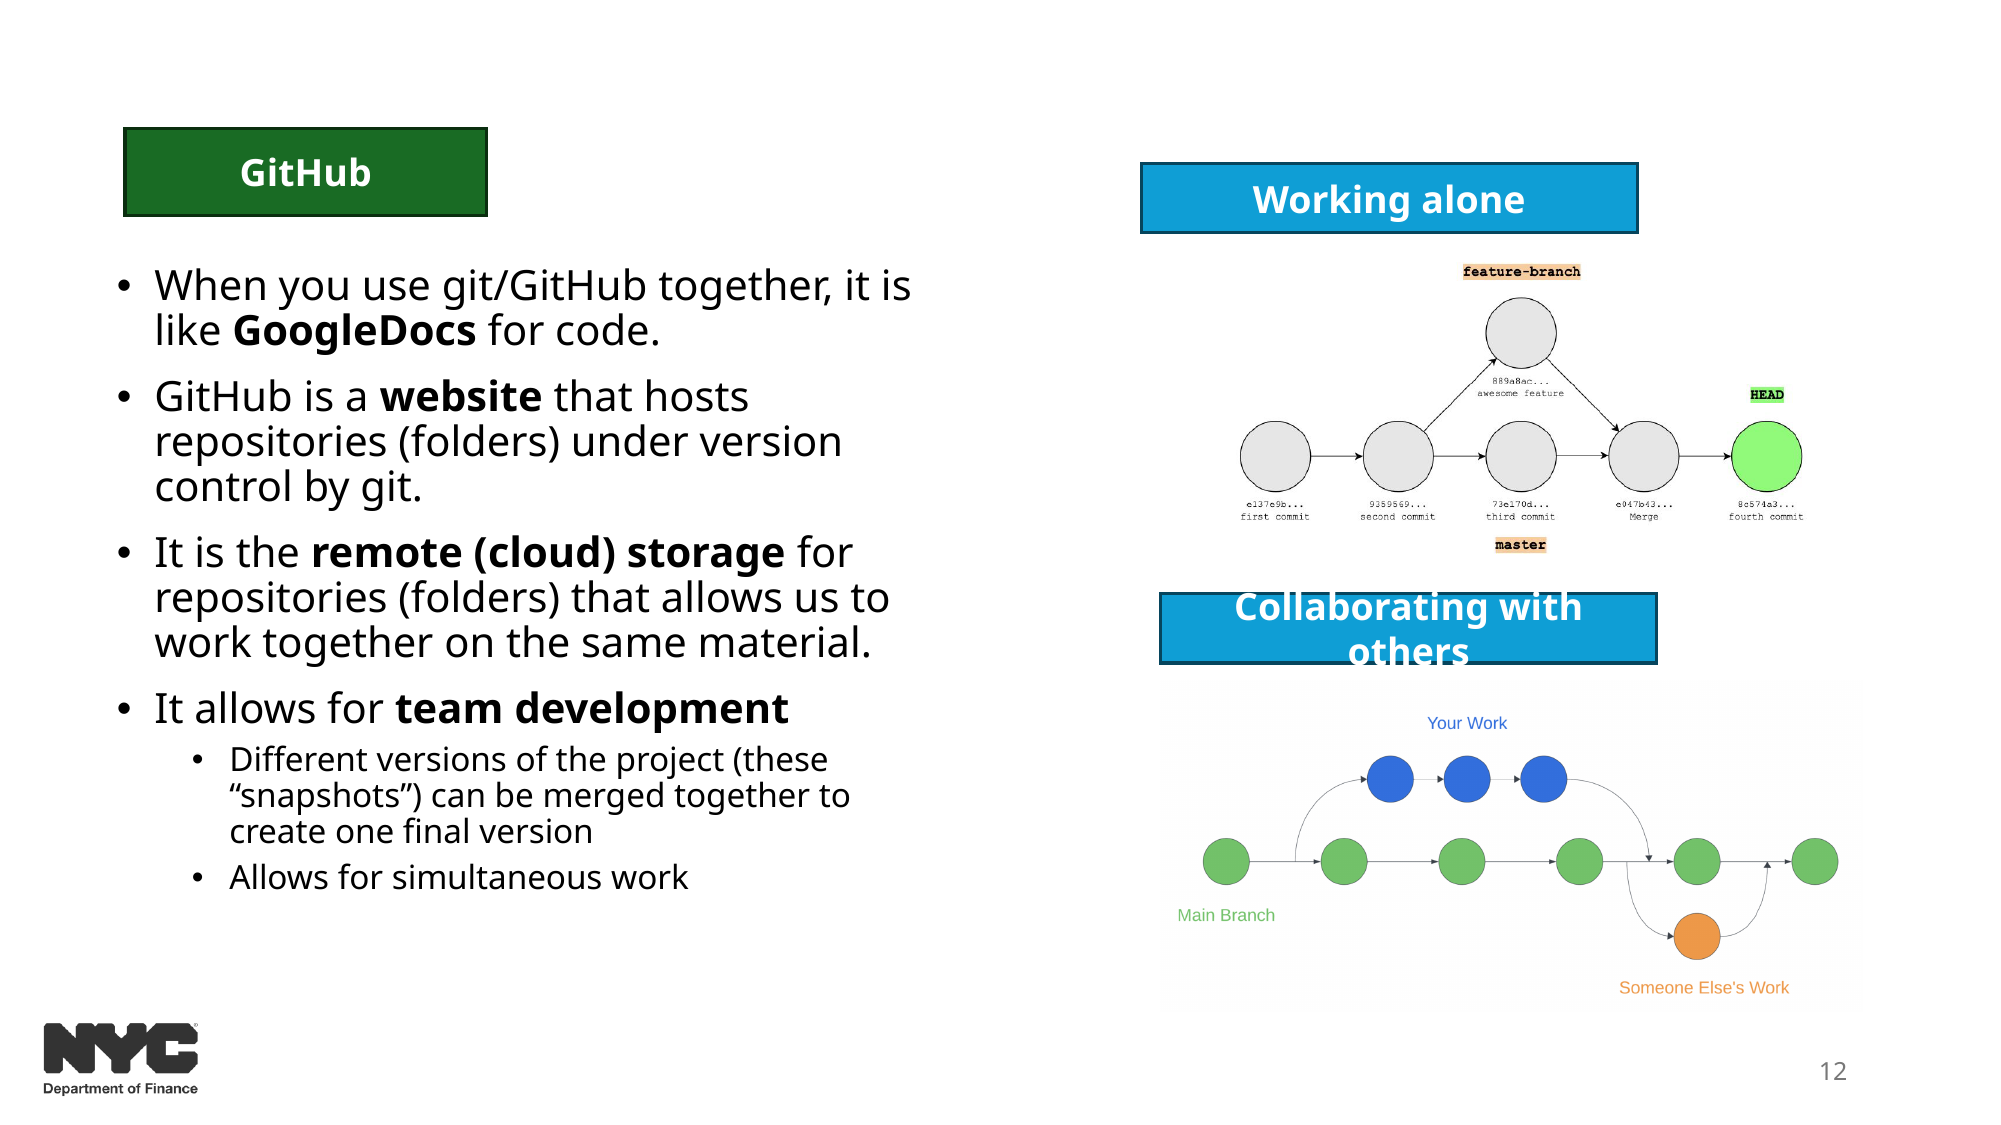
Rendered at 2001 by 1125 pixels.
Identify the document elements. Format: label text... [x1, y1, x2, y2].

picture [1160, 679, 1863, 1013]
picture [28, 1000, 222, 1114]
picture [1216, 249, 1838, 563]
text_box GitHub [123, 127, 488, 217]
text_box When you use git/GitHub together, it is like GoogleDocs for code. GitHub is a website that hosts repositories (folders) under version control by git. It is the remote (cloud) storage for repositories (folders) that allows us to work together on the same material. It allows for team development Different versions of the project (these “snapshots”) can be merged together to create one final version Allows for simultaneous work [102, 257, 935, 1038]
text_box [1434, 563, 1685, 679]
slide_number 12 [1412, 1042, 1863, 1103]
text_box Working alone [1140, 162, 1639, 234]
text_box Collaborating with others [1159, 592, 1658, 665]
